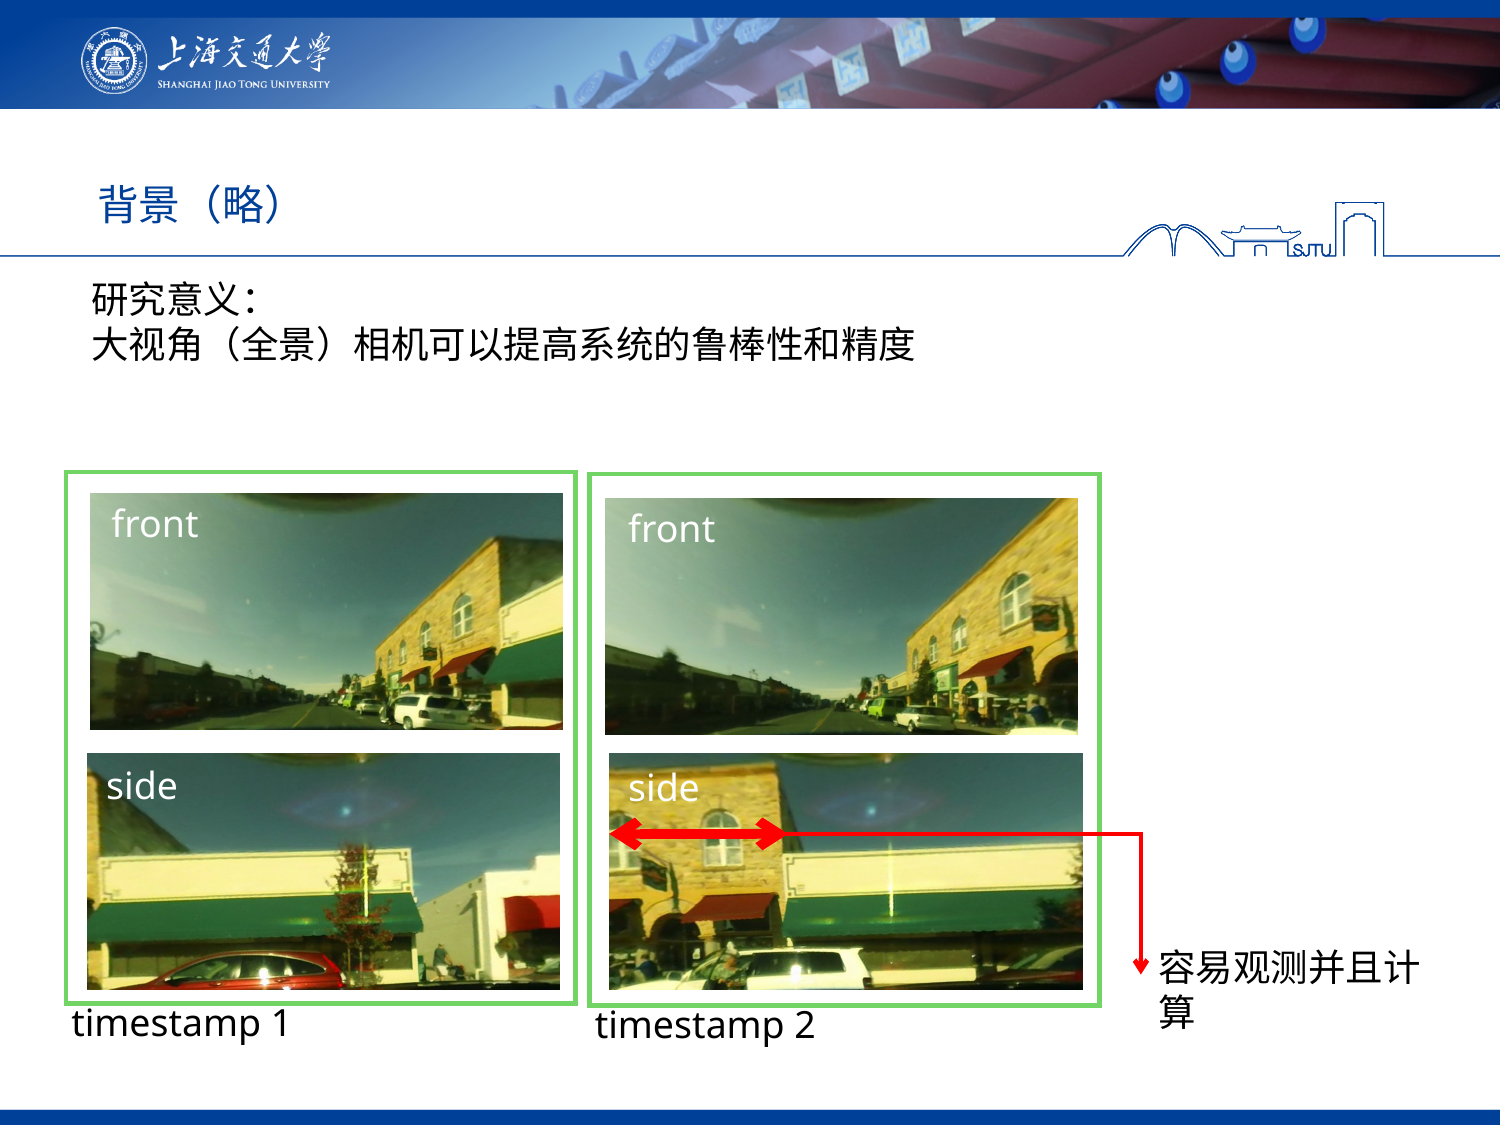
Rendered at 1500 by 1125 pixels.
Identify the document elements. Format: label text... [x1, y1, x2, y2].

text_box 研究意义： 大视角（全景）相机可以提高系统的鲁棒性和精度 [76, 268, 1383, 374]
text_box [580, 473, 1100, 1056]
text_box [56, 471, 576, 1054]
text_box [87, 753, 560, 990]
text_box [690, 833, 1141, 975]
text_box 容易观测并且计算 [1143, 936, 1449, 1042]
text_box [605, 497, 1078, 735]
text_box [609, 753, 1082, 833]
title 背景（略） [82, 159, 1456, 254]
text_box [90, 493, 563, 731]
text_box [609, 835, 1082, 990]
picture [0, 18, 1500, 109]
